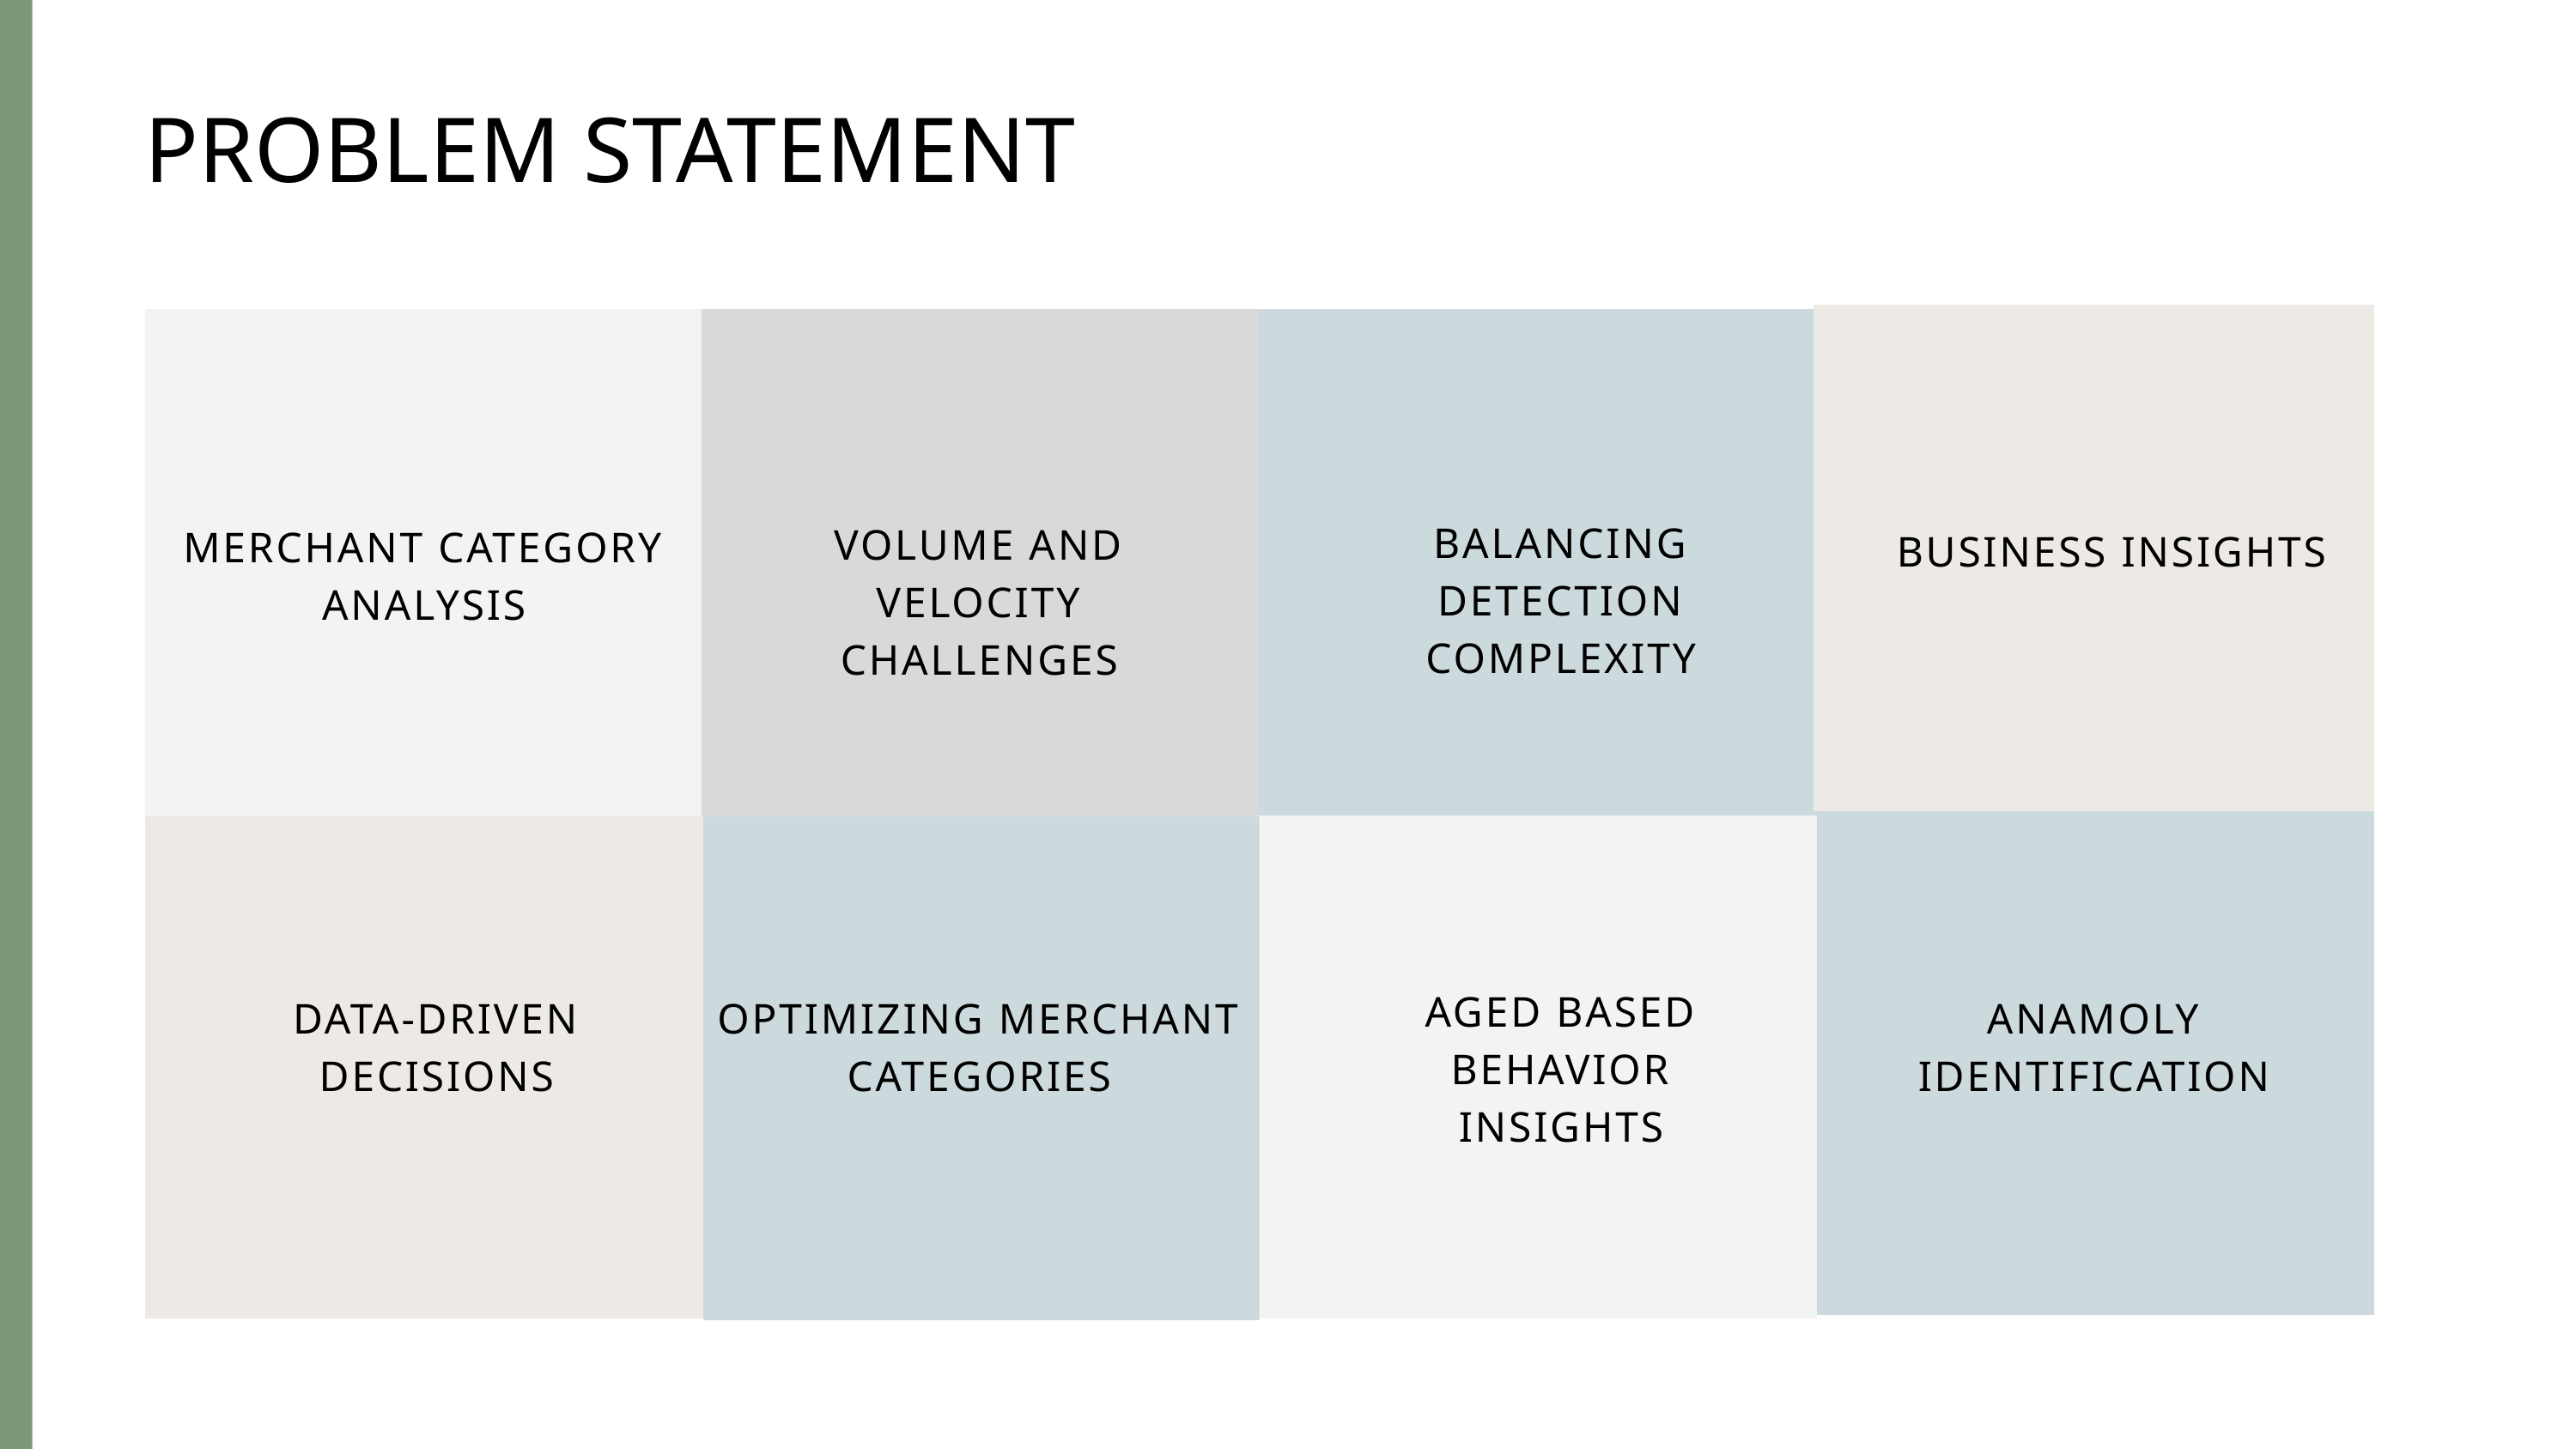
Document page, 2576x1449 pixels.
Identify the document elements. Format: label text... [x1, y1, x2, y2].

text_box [0, 0, 33, 1449]
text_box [1257, 308, 1814, 815]
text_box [702, 815, 1258, 1320]
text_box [144, 308, 702, 817]
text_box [1260, 815, 1818, 1319]
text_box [1814, 810, 2375, 1316]
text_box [144, 822, 698, 1319]
text_box PROBLEM STATEMENT [144, 75, 1462, 201]
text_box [702, 308, 1256, 815]
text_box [1814, 305, 2375, 810]
